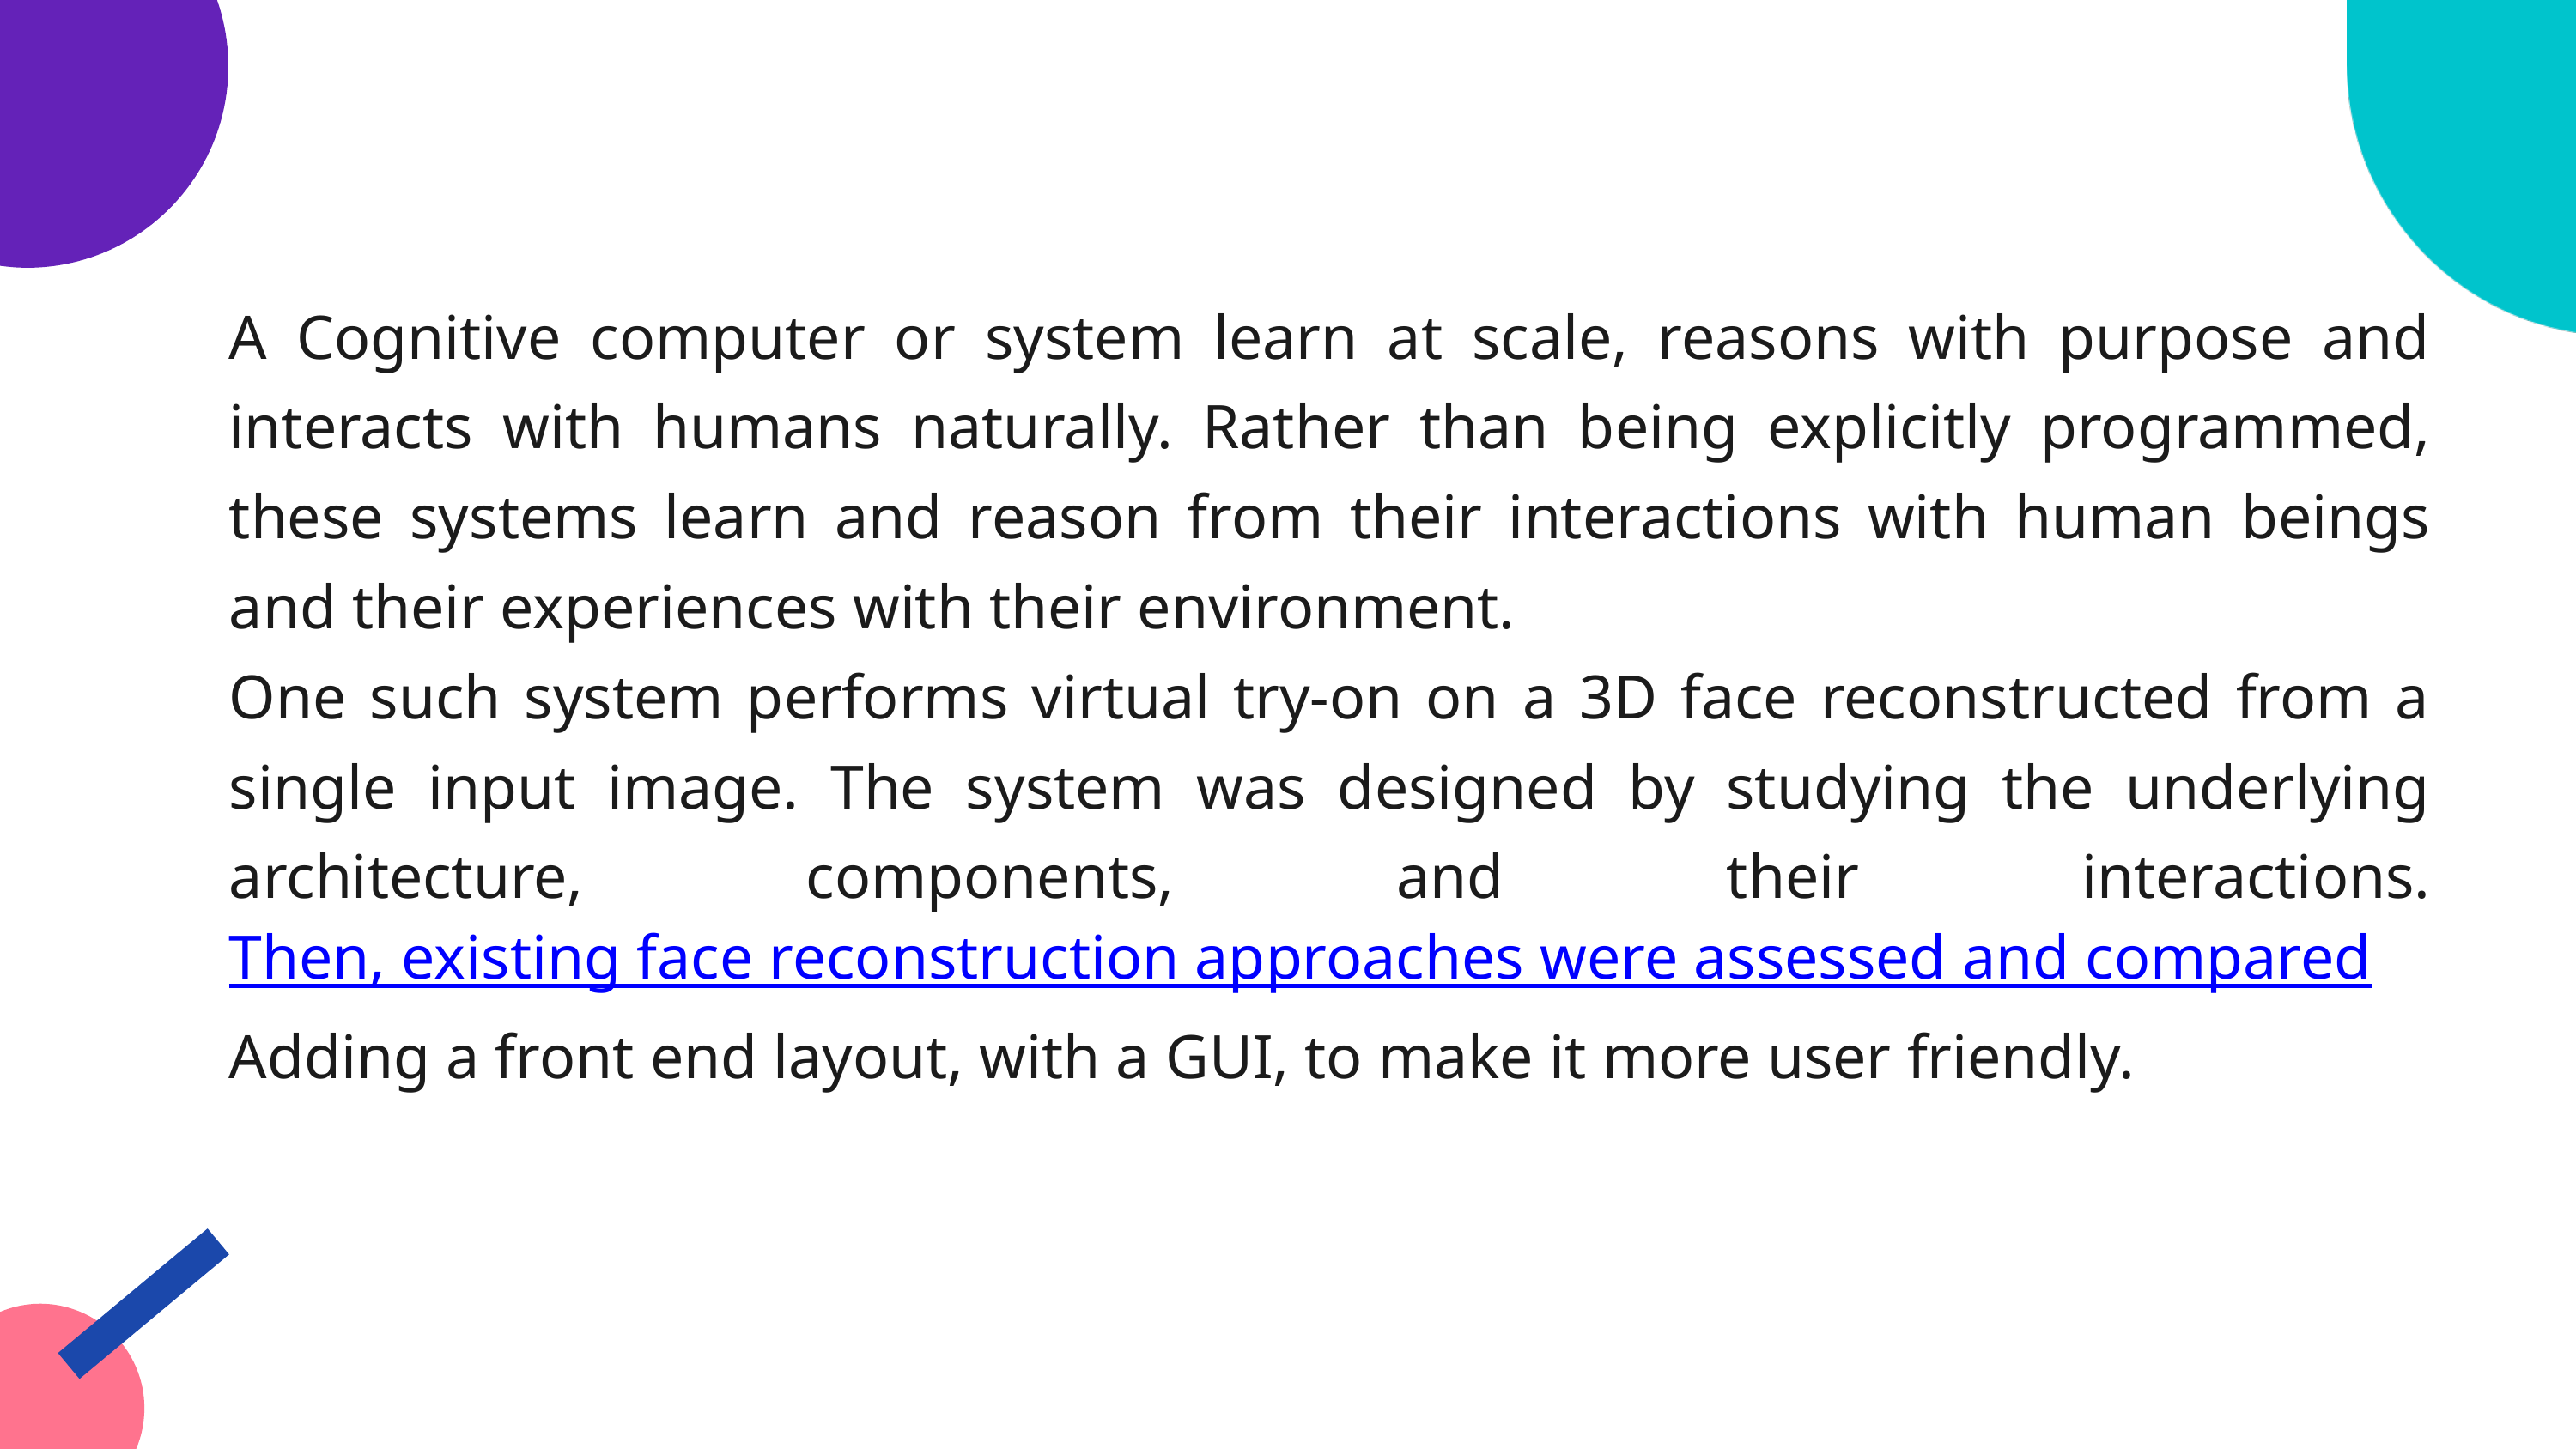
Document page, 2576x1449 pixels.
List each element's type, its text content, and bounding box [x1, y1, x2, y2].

text_box A Cognitive computer or system learn at scale, reasons with purpose and interacts with humans naturally. Rather than being explicitly programmed, these systems learn and reason from their interactions with human beings and their experiences with their environment. One such system performs virtual try-on on a 3D face reconstructed from a single input image. The system was designed by studying the underlying architecture, components, and their interactions. Then, existing face reconstruction approaches were assessed and compared Adding a front end layout, with a GUI, to make it more user friendly. [228, 281, 2432, 1361]
picture [2347, 0, 2576, 337]
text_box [0, 0, 230, 269]
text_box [0, 1303, 145, 1449]
text_box [118, 1228, 229, 1323]
